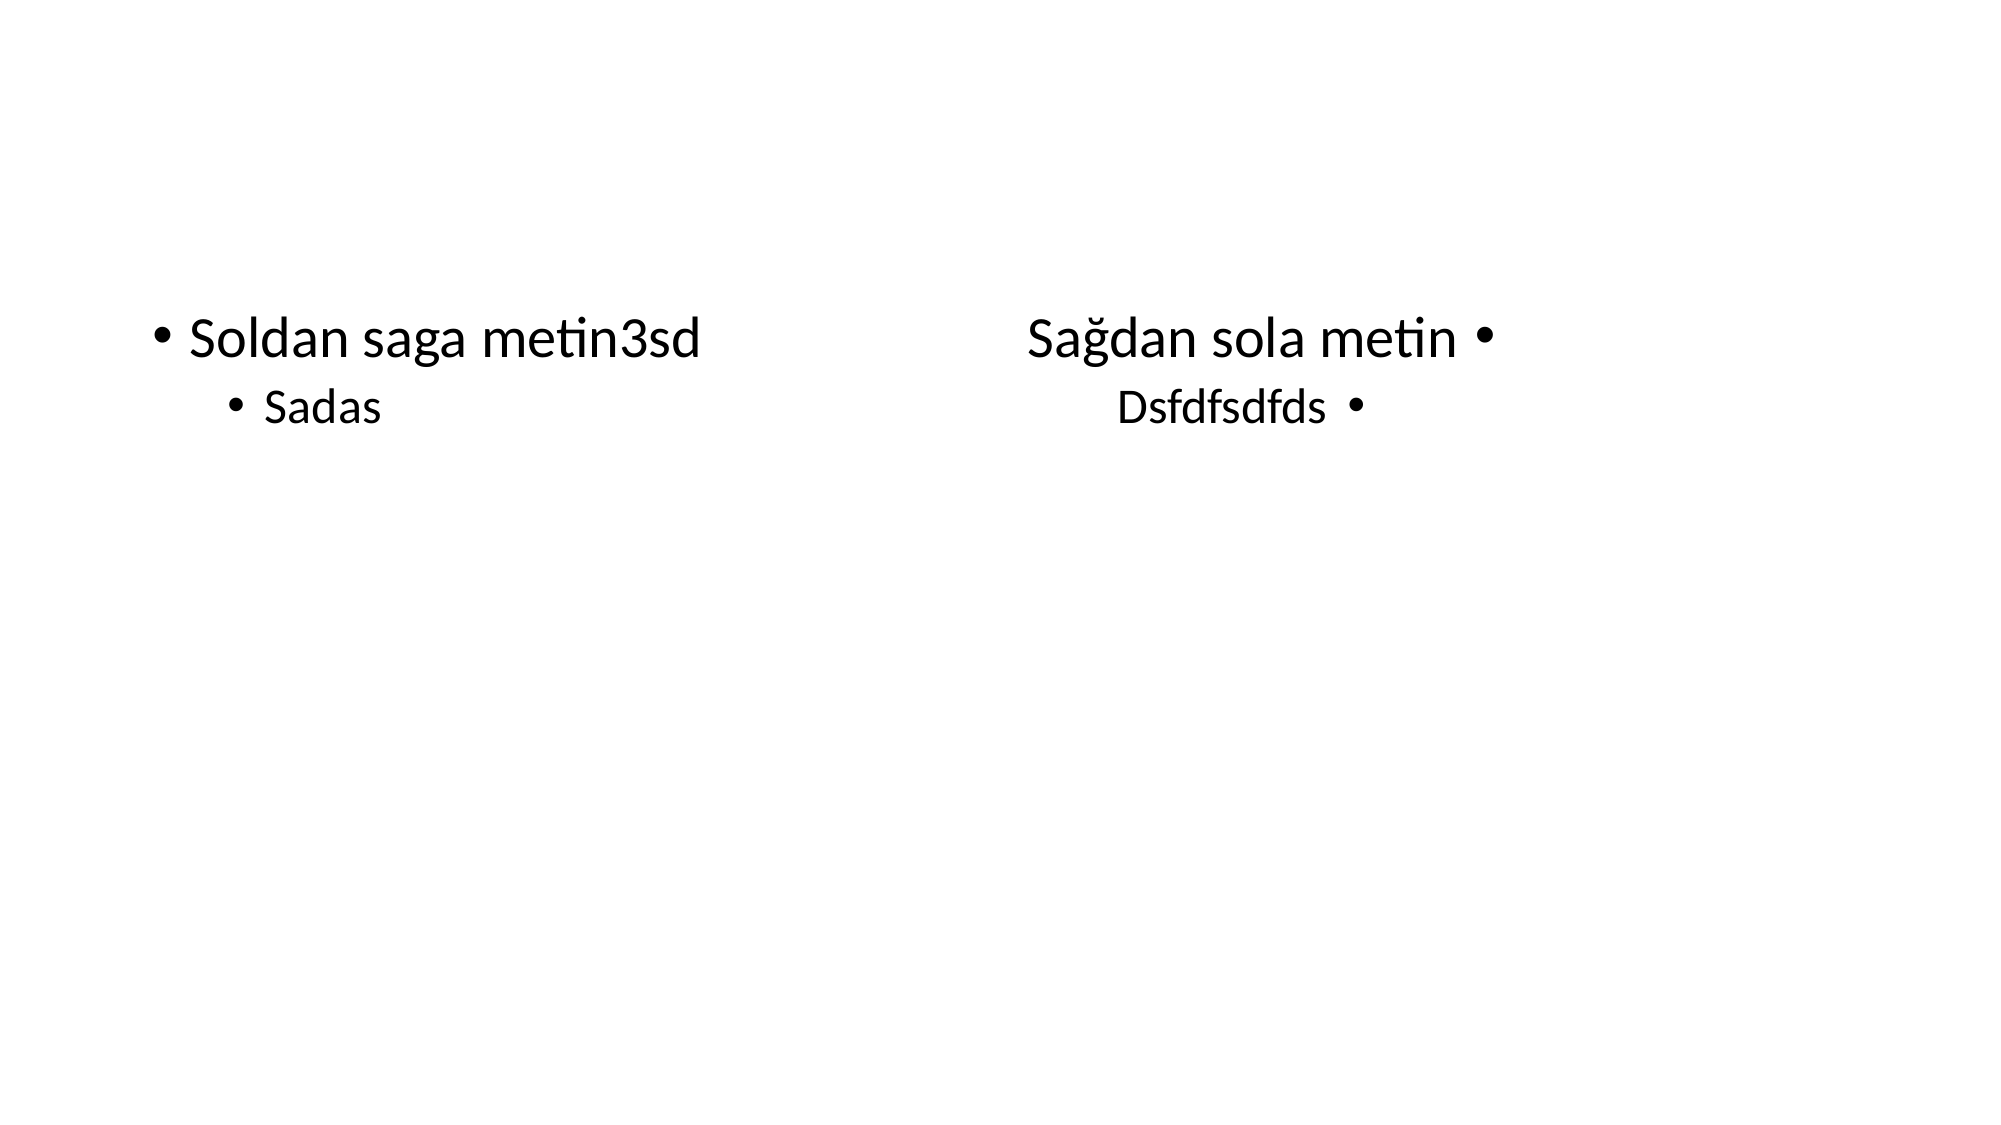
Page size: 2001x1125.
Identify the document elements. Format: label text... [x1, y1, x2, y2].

list Soldan saga metin3sd Sadas [137, 299, 988, 1014]
list Sağdan sola metin Dsfdfsdfds [1012, 299, 1863, 1014]
